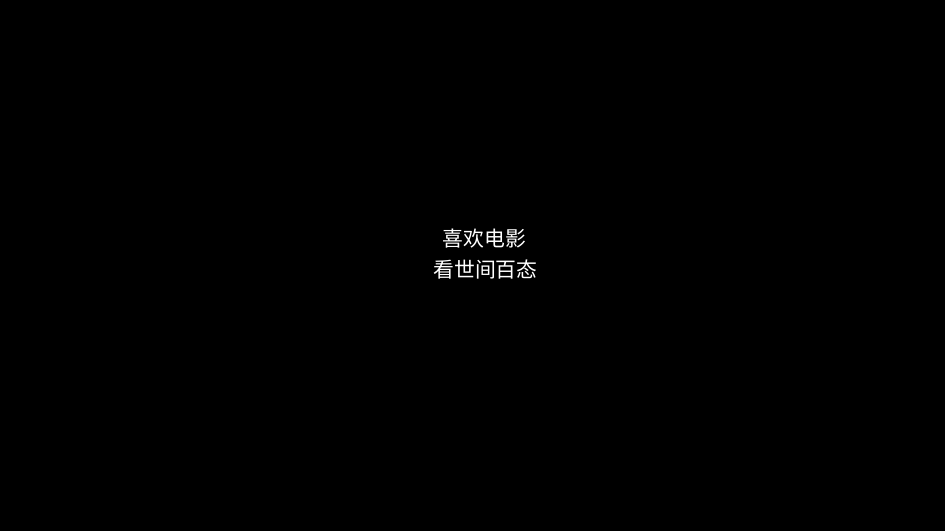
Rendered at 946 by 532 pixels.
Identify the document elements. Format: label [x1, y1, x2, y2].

text_box [417, 218, 554, 290]
